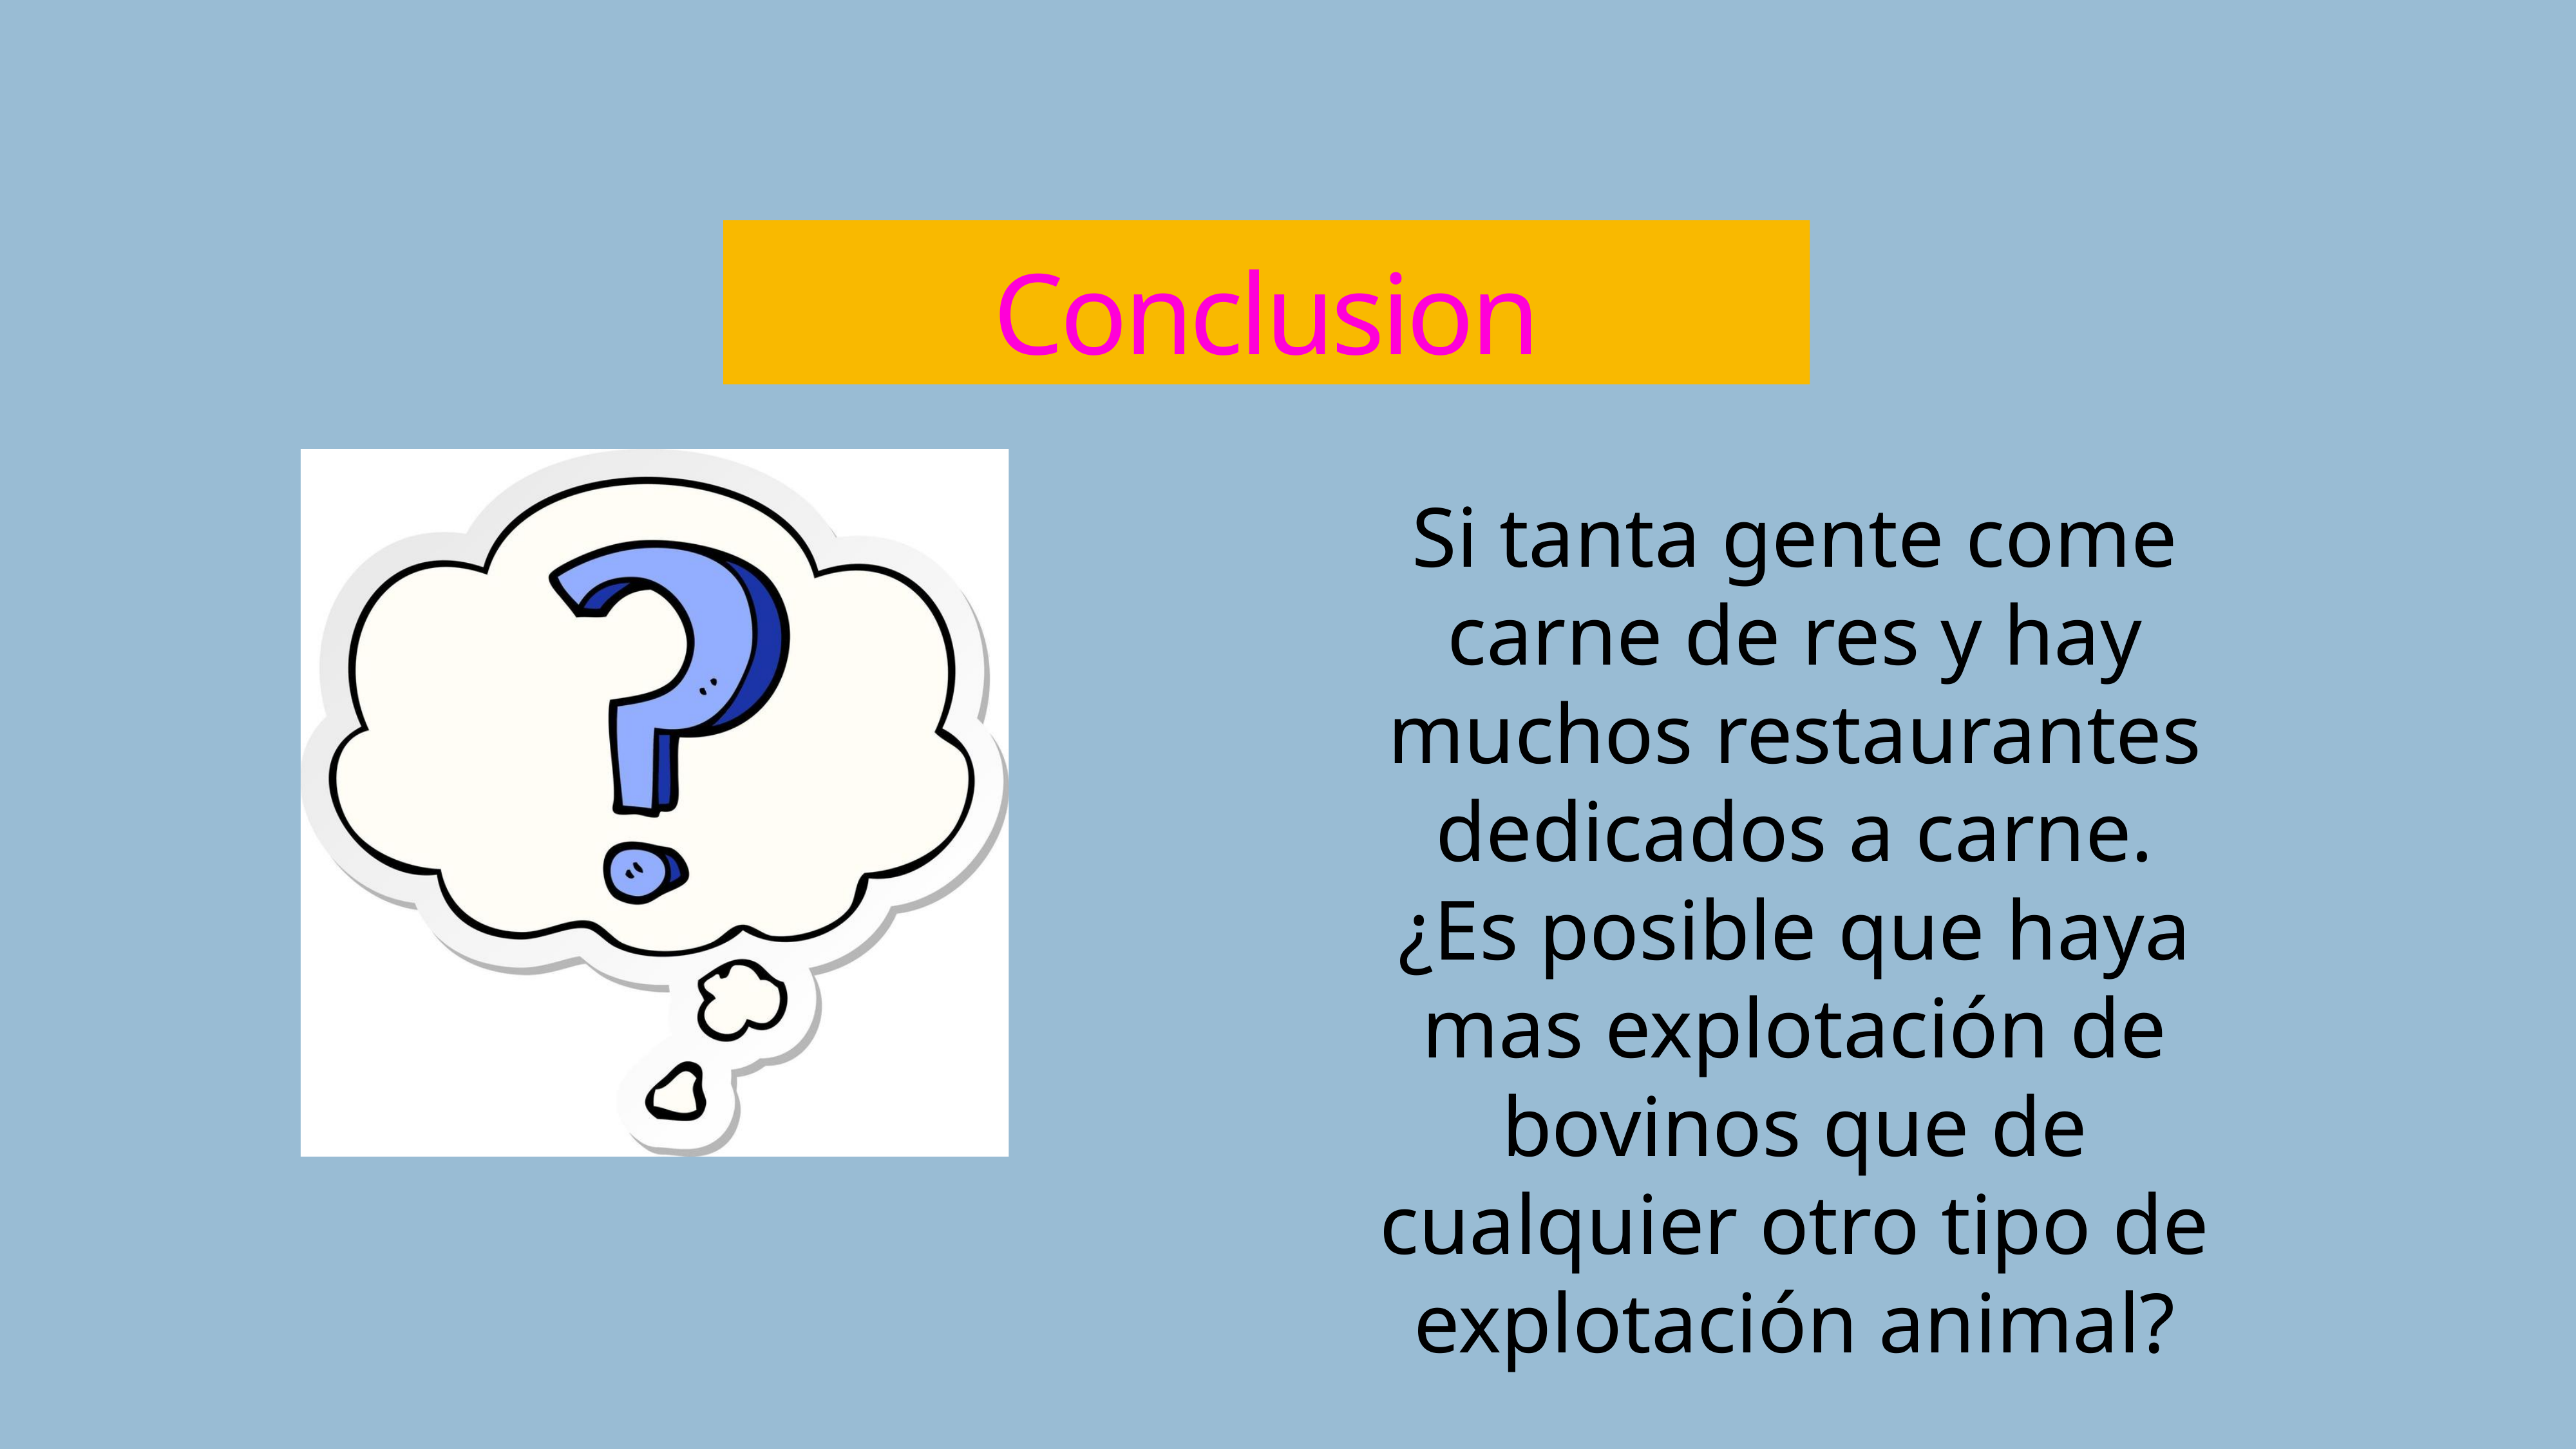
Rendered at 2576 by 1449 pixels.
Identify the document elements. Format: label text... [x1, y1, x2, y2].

text_box Conclusion [723, 220, 1810, 384]
text_box [300, 449, 1009, 1157]
text_box Si tanta gente come carne de res y hay muchos restaurantes dedicados a carne. ¿Es posible que haya mas explotación de bovinos que de cualquier otro tipo de explotación animal? [1309, 479, 2280, 1374]
